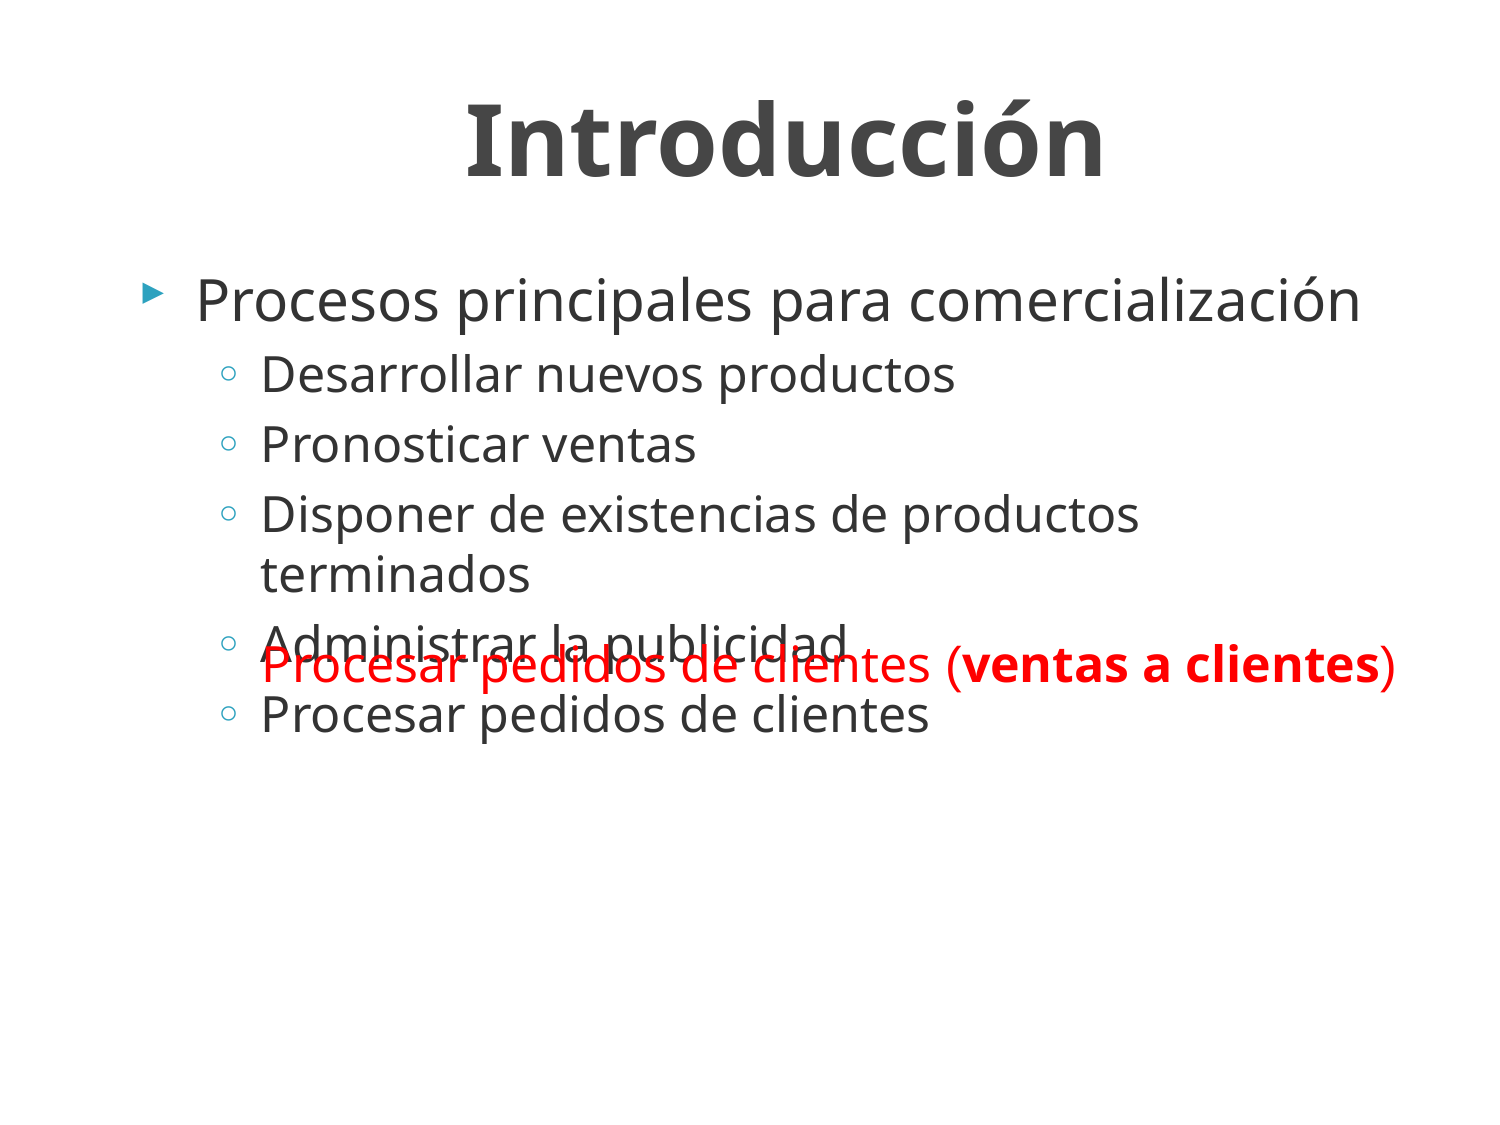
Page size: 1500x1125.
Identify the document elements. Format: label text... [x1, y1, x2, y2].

list Procesos principales para comercialización Desarrollar nuevos productos Pronosticar ventas Disponer de existencias de productos terminados Administrar la publicidad Procesar pedidos de clientes [123, 255, 1400, 998]
title Introducción [112, 42, 1463, 231]
text_box Procesar pedidos de clientes (ventas a clientes) [172, 624, 1413, 700]
